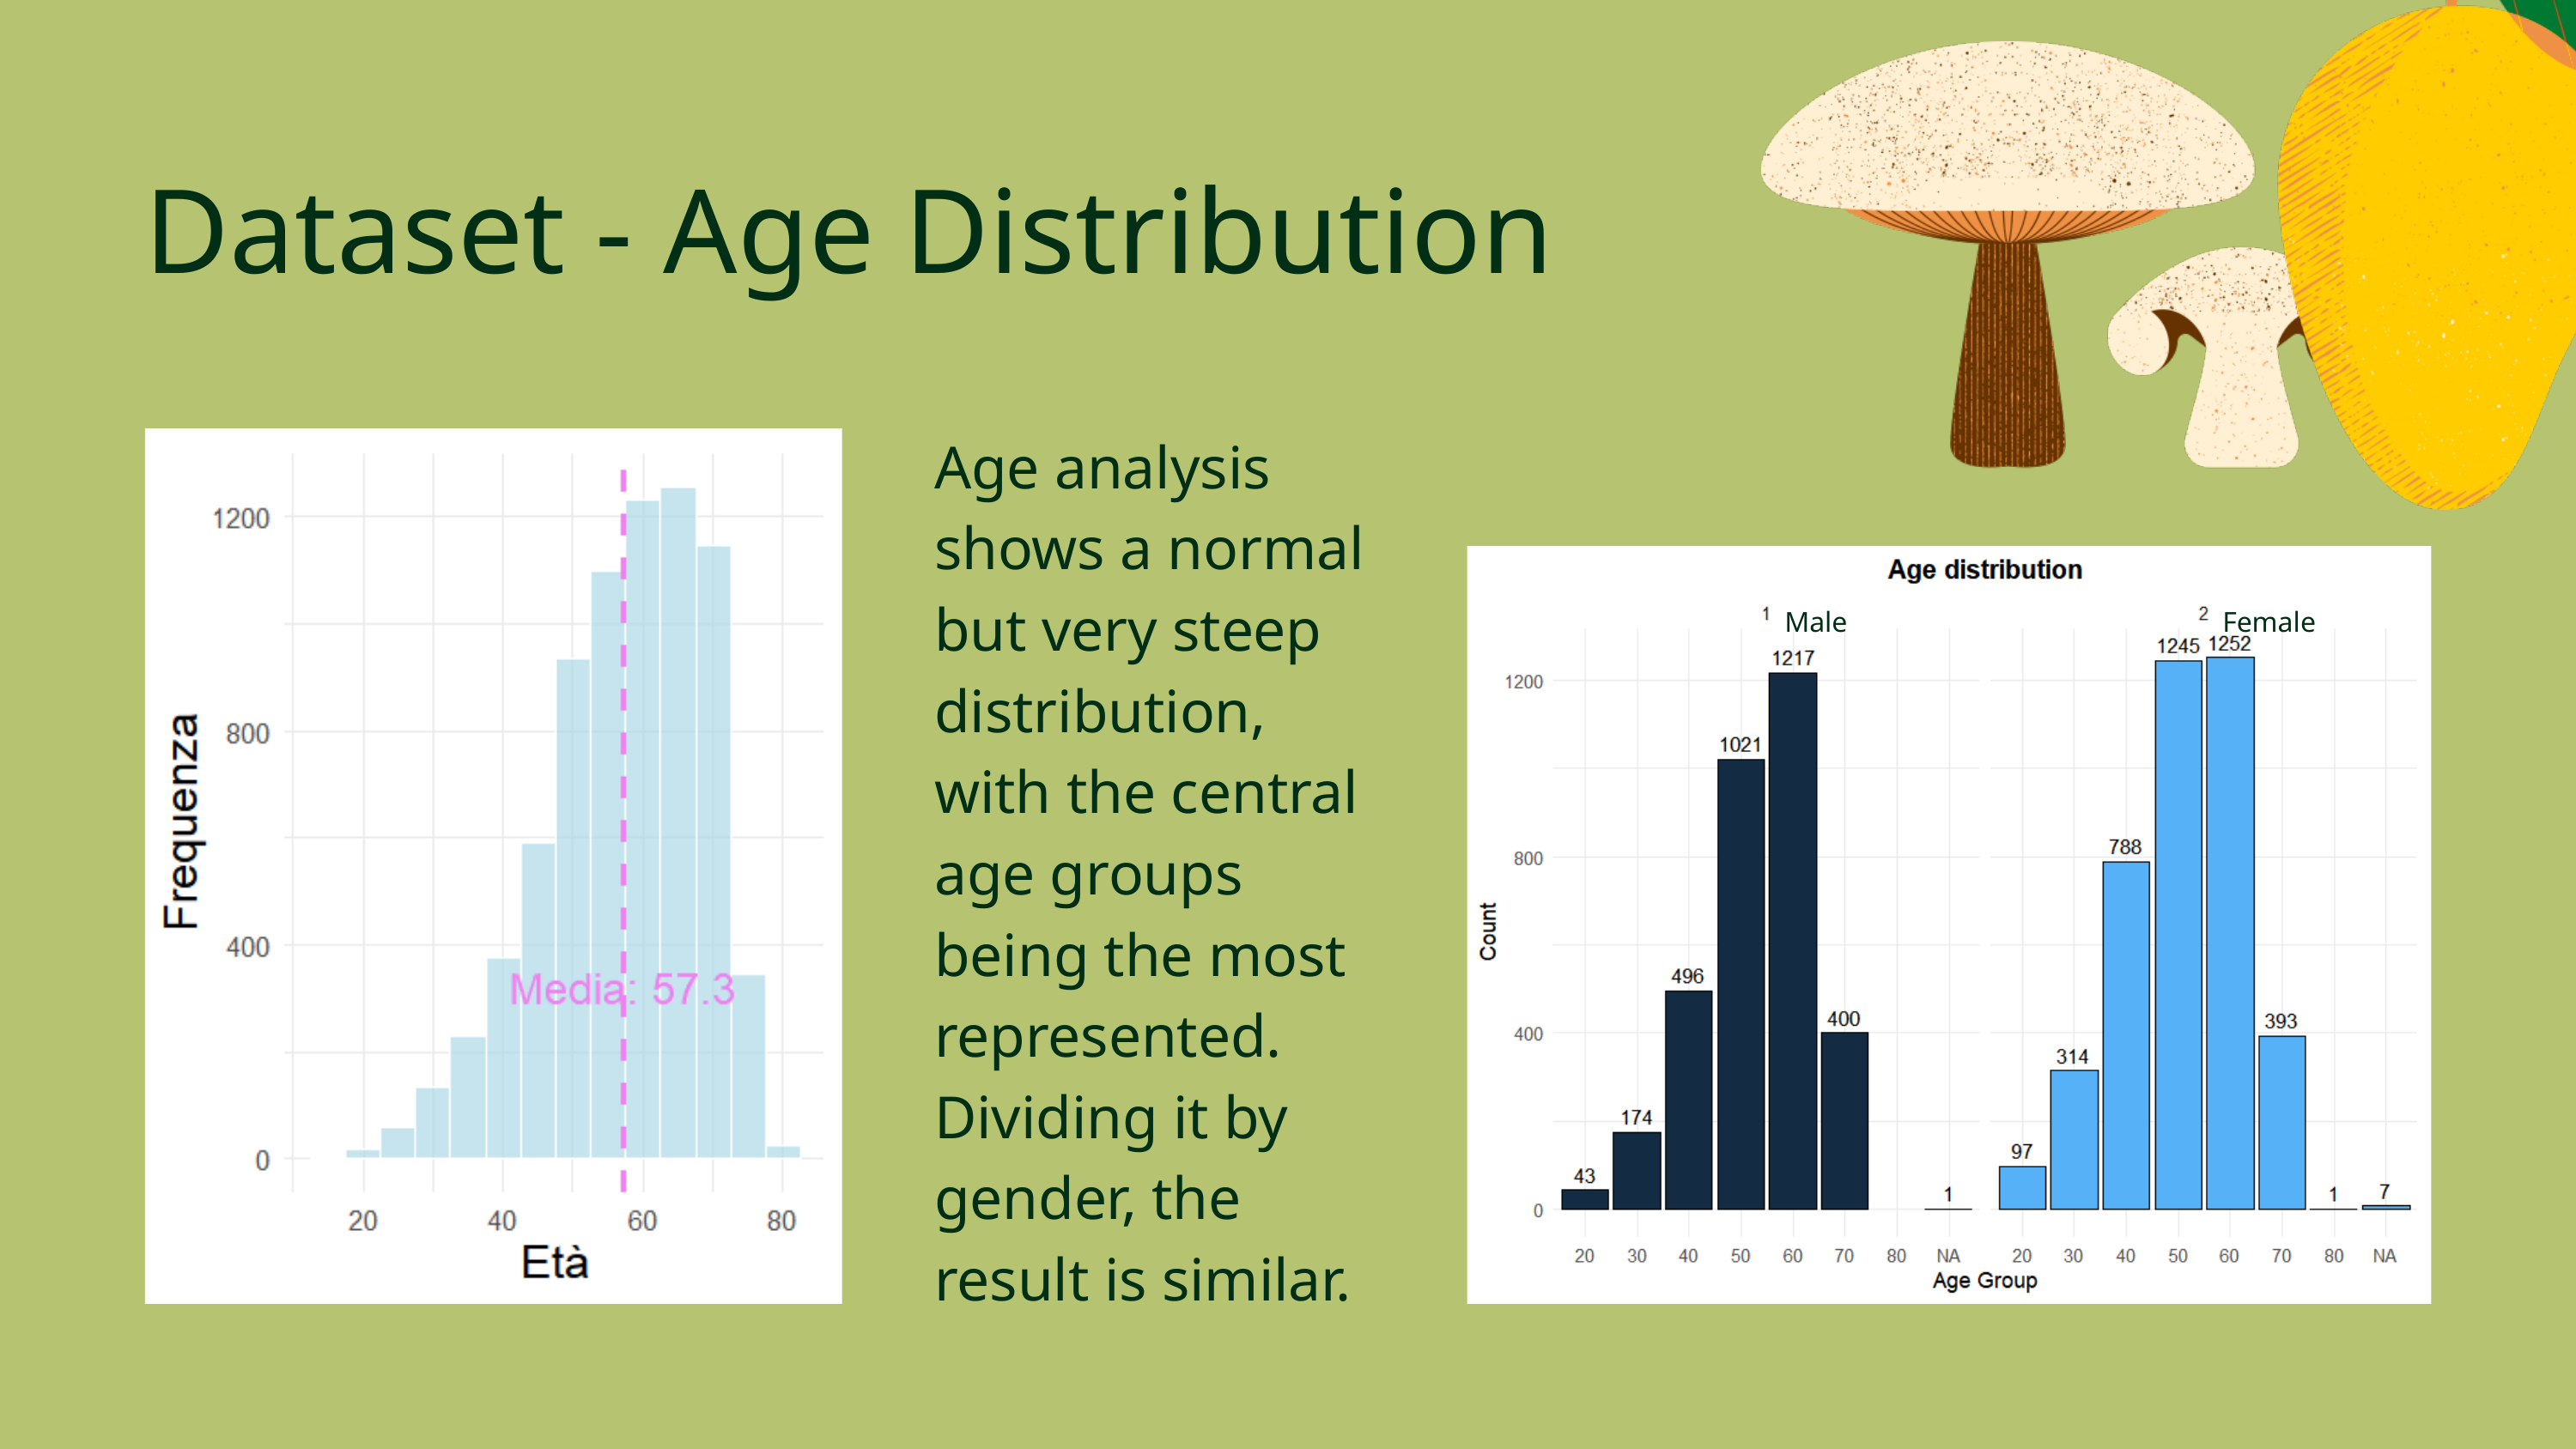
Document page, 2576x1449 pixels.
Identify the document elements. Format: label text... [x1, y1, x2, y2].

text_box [1467, 546, 2432, 1304]
text_box Dataset - Age Distribution [144, 156, 1756, 297]
text_box Age analysis shows a normal but very steep distribution, with the central age groups being the most represented. Dividing it by gender, the result is similar. [934, 419, 1375, 1313]
text_box [144, 428, 842, 1304]
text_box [1760, 0, 2576, 510]
